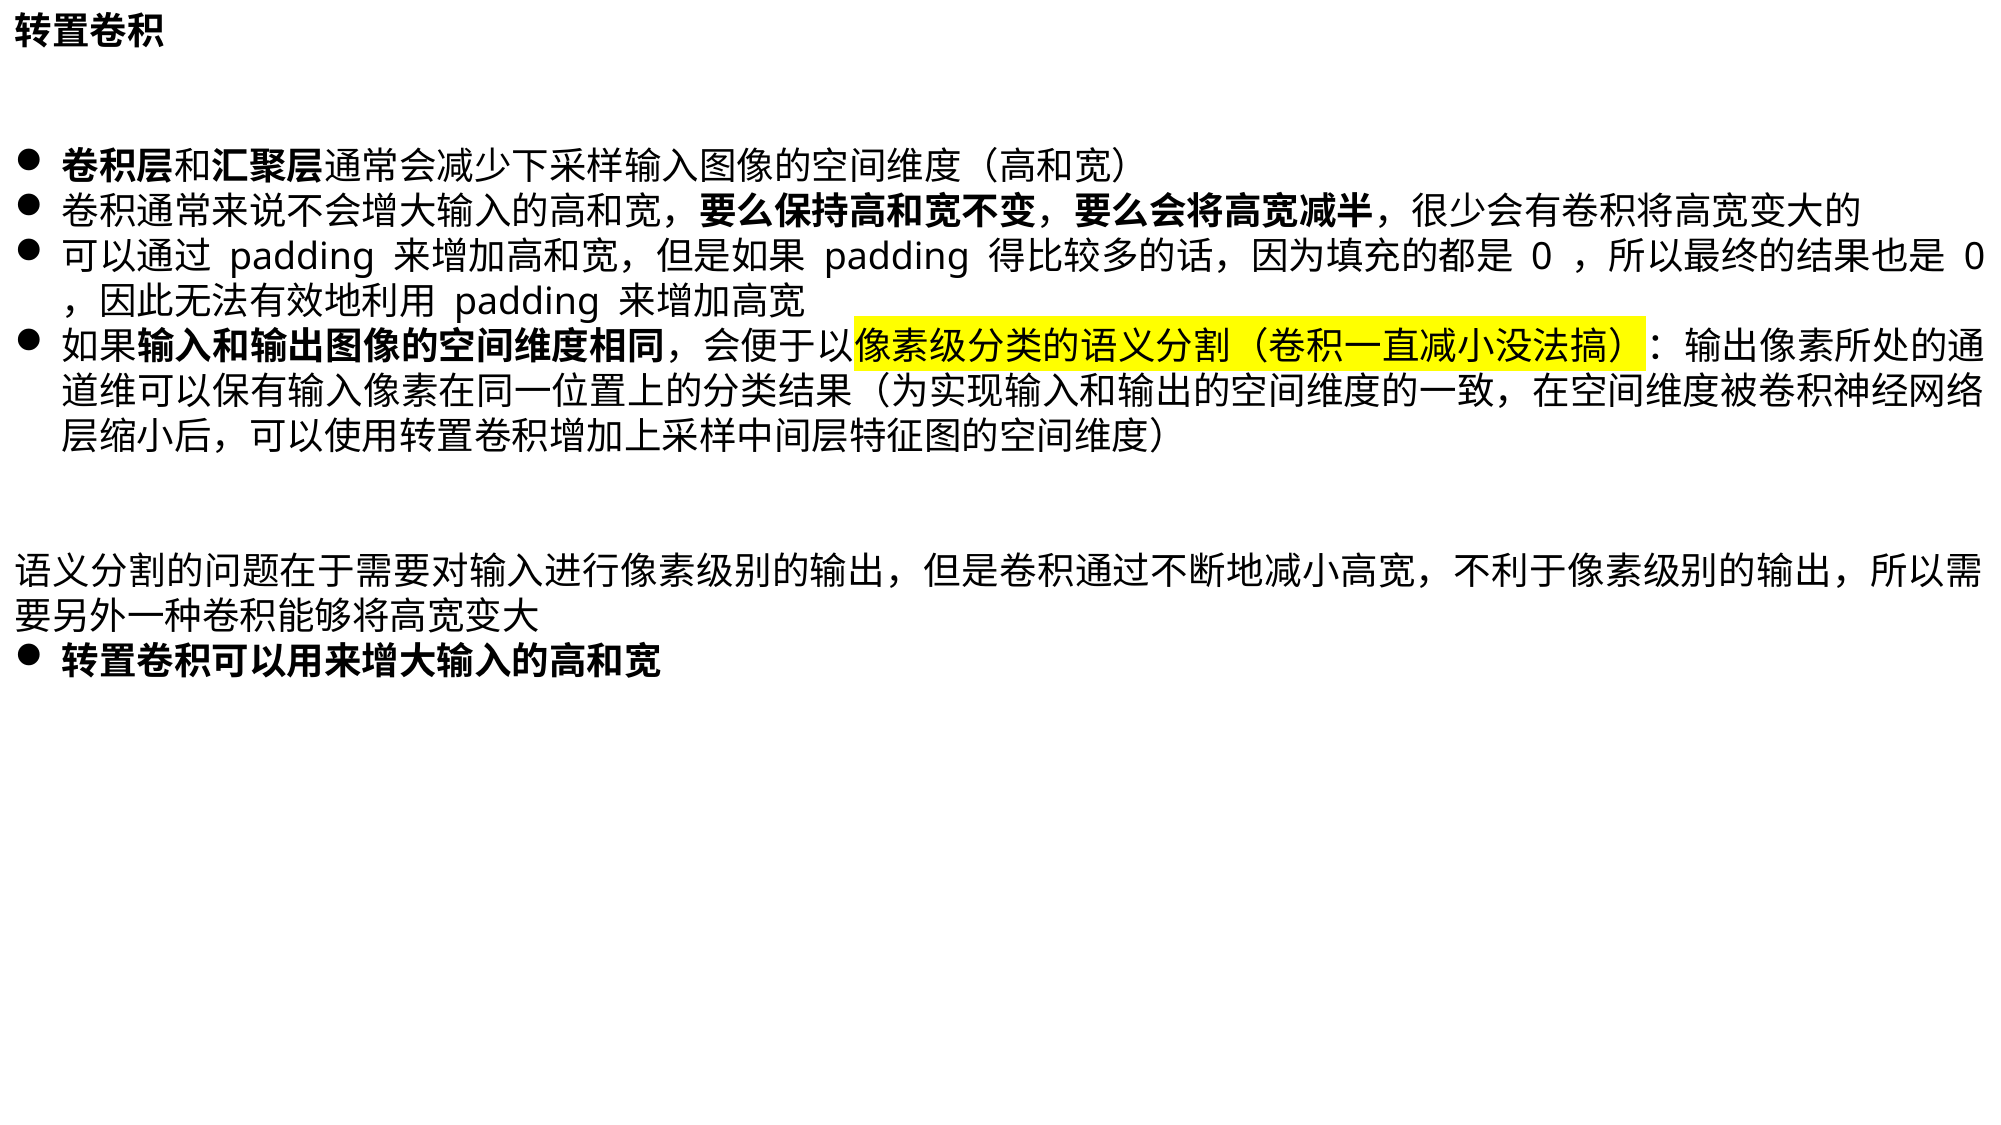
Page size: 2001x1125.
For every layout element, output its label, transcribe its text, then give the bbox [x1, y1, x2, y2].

text_box 转置卷积 卷积层和汇聚层通常会减少下采样输入图像的空间维度（高和宽） 卷积通常来说不会增大输入的高和宽，要么保持高和宽不变，要么会将高宽减半，很少会有卷积将高宽变大的 可以通过 padding 来增加高和宽，但是如果 padding 得比较多的话，因为填充的都是 0 ，所以最终的结果也是 0 ，因此无法有效地利用 padding 来增加高宽 如果输入和输出图像的空间维度相同，会便于以像素级分类的语义分割（卷积一直减小没法搞）：输出像素所处的通道维可以保有输入像素在同一位置上的分类结果（为实现输入和输出的空间维度的一致，在空间维度被卷积神经网络层缩小后，可以使用转置卷积增加上采样中间层特征图的空间维度） 语义分割的问题在于需要对输入进行像素级别的输出，但是卷积通过不断地减小高宽，不利于像素级别的输出，所以需要另外一种卷积能够将高宽变大 转置卷积可以用来增大输入的高和宽 [0, 0, 2000, 780]
